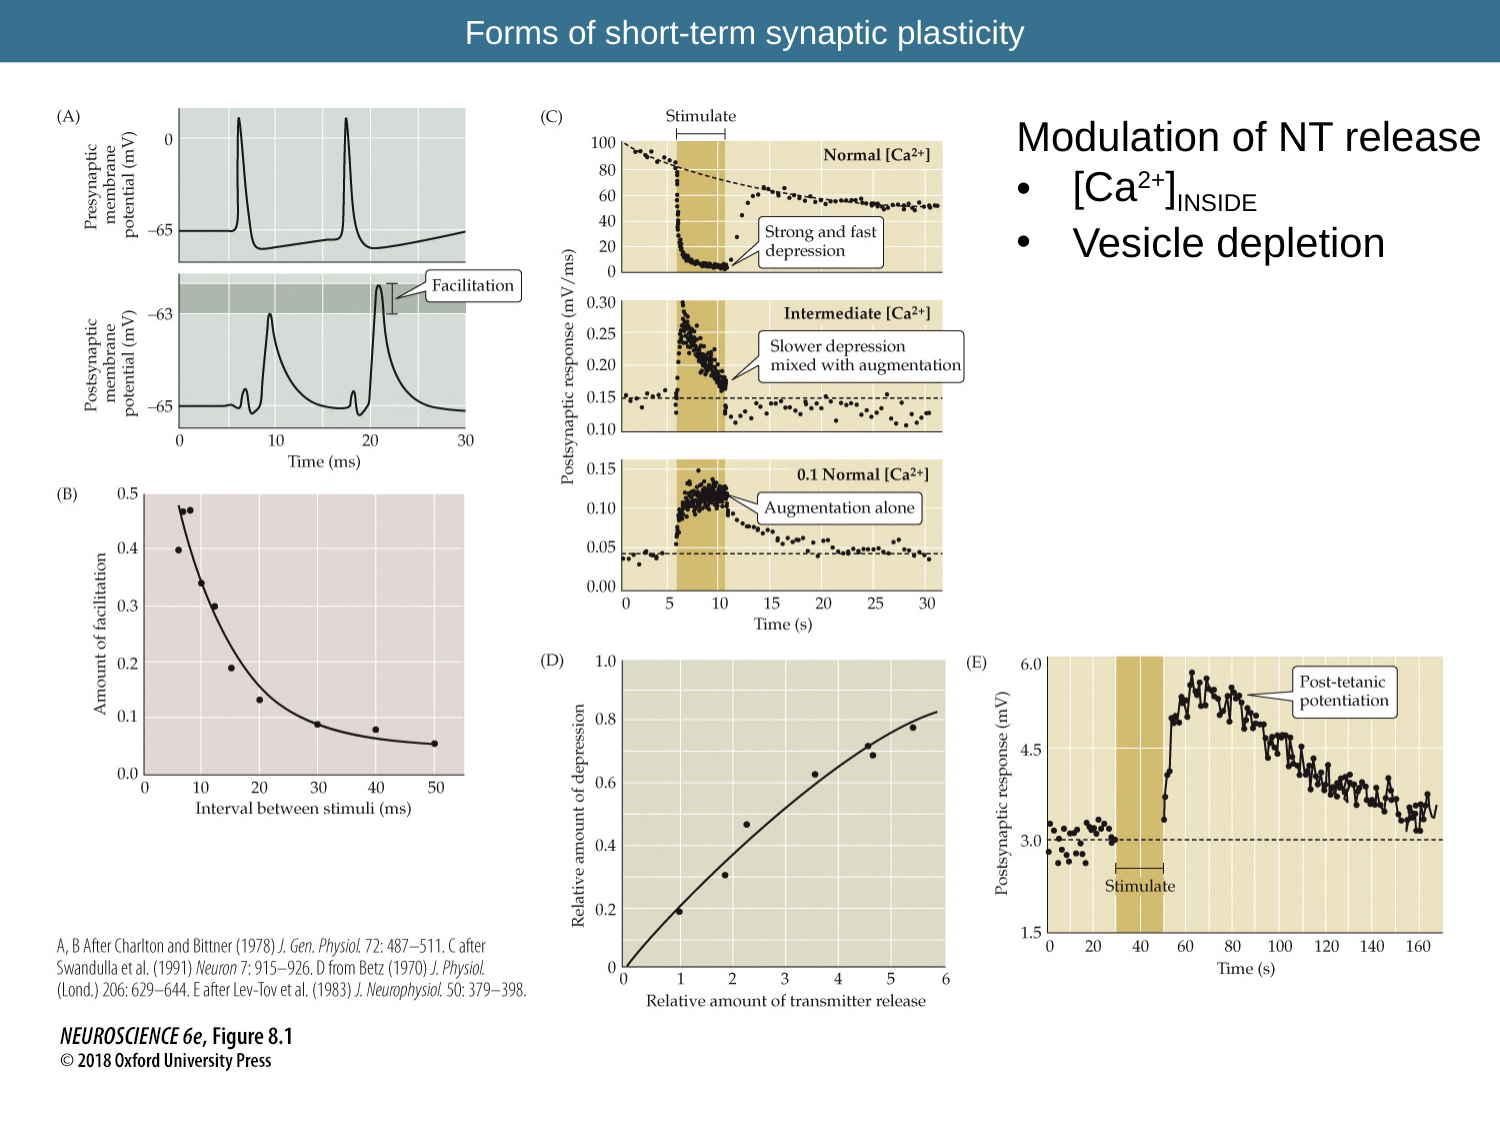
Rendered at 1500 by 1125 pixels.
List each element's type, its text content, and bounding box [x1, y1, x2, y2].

text_box Modulation of NT release [Ca2+]INSIDE Vesicle depletion [1451, 101, 1497, 274]
title Forms of short-term synaptic plasticity [0, 0, 1500, 63]
picture [49, 101, 1451, 1076]
